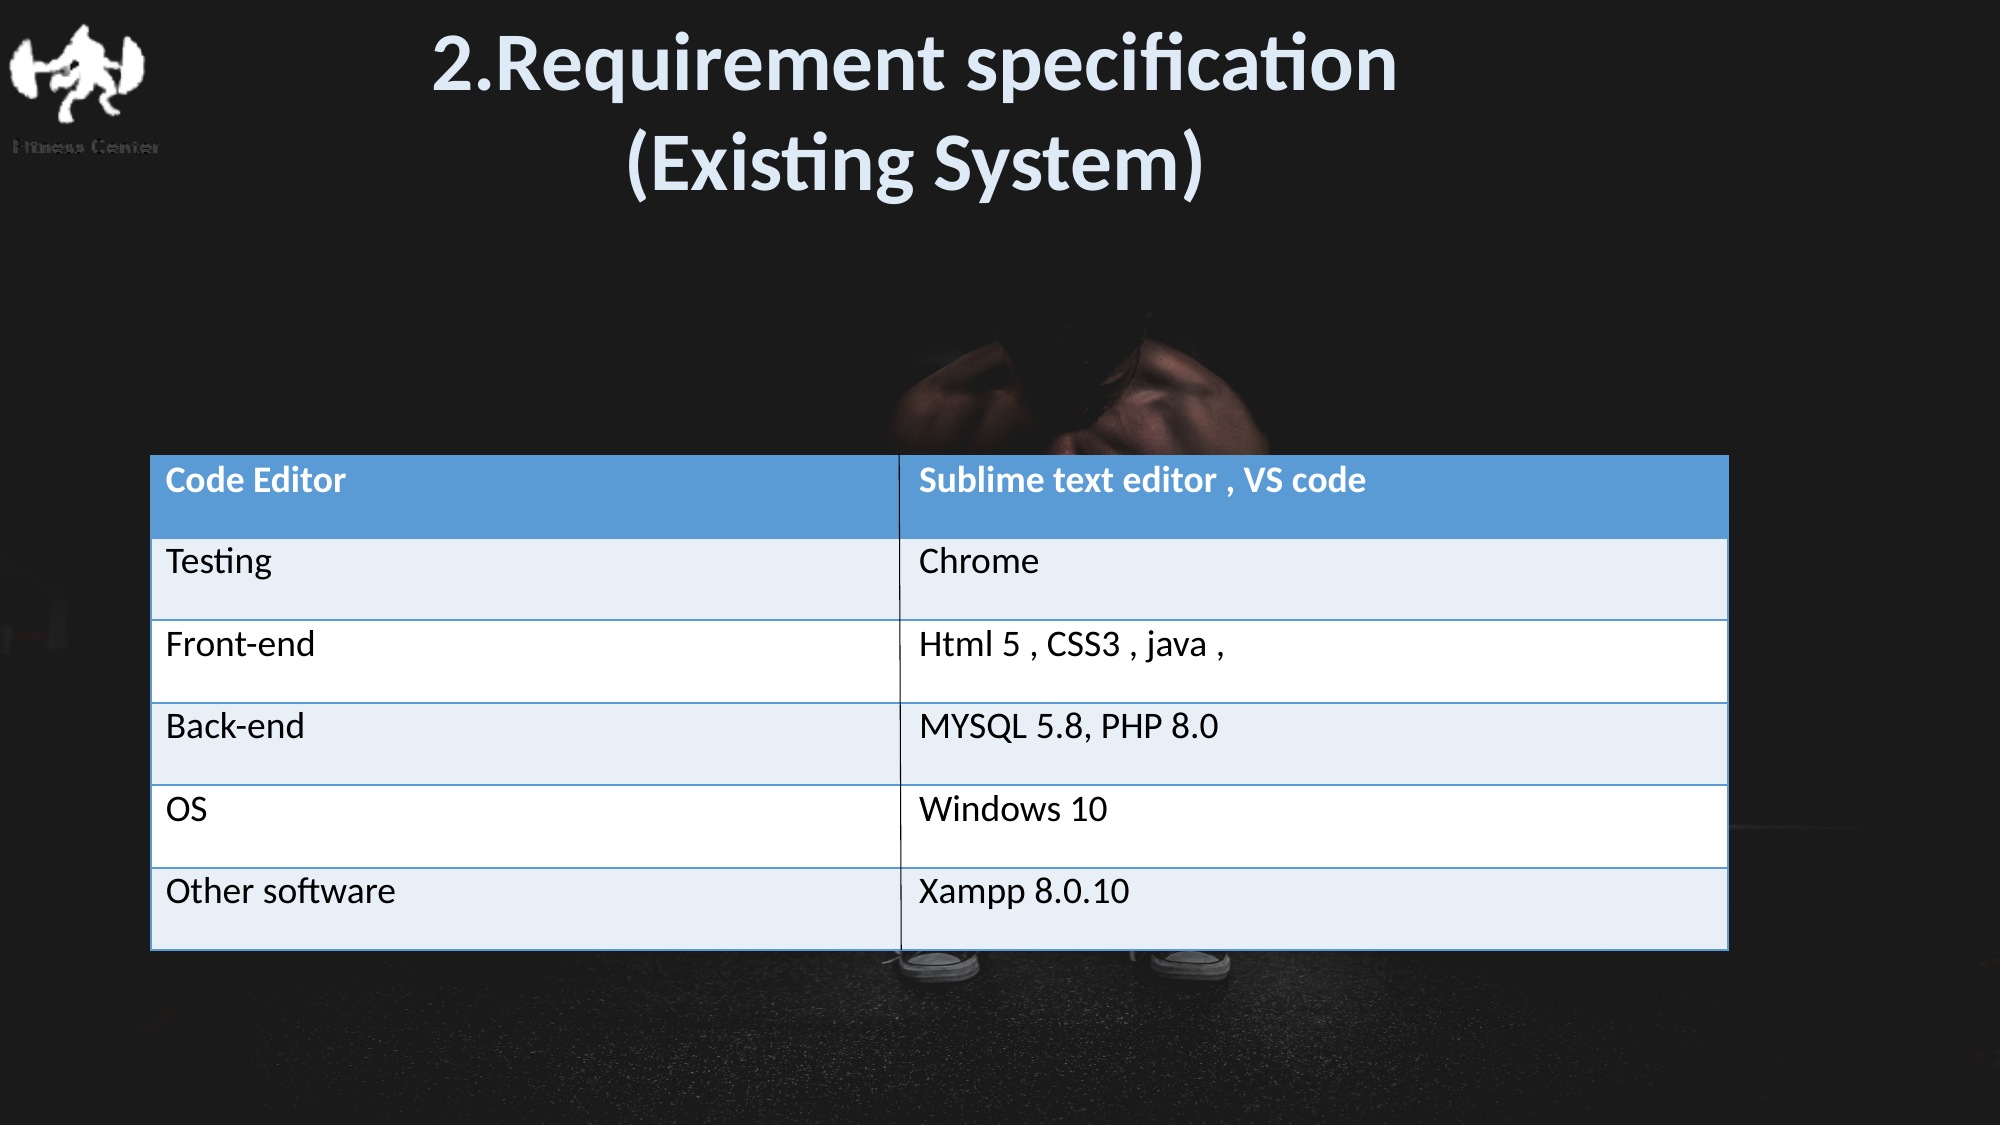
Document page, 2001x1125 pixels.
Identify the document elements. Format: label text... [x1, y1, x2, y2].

table_cell Front-end [152, 621, 899, 702]
table_cell Chrome [904, 539, 1727, 619]
table_cell Xampp 8.0.10 [904, 869, 1727, 949]
table_cell Html 5 , CSS3 , java , [904, 621, 1727, 702]
table_cell Back-end [152, 704, 899, 784]
table_cell Windows 10 [904, 786, 1727, 867]
table_header Code Editor [152, 457, 898, 537]
table_cell Other software [152, 869, 899, 949]
table_cell OS [152, 786, 899, 867]
picture [0, 8, 167, 175]
table_header Sublime text editor , VS code [904, 457, 1727, 537]
table_cell Testing [152, 539, 899, 619]
text_box 2.Requirement specification (Existing System) [297, 0, 1534, 215]
table_cell MYSQL 5.8, PHP 8.0 [904, 704, 1727, 784]
